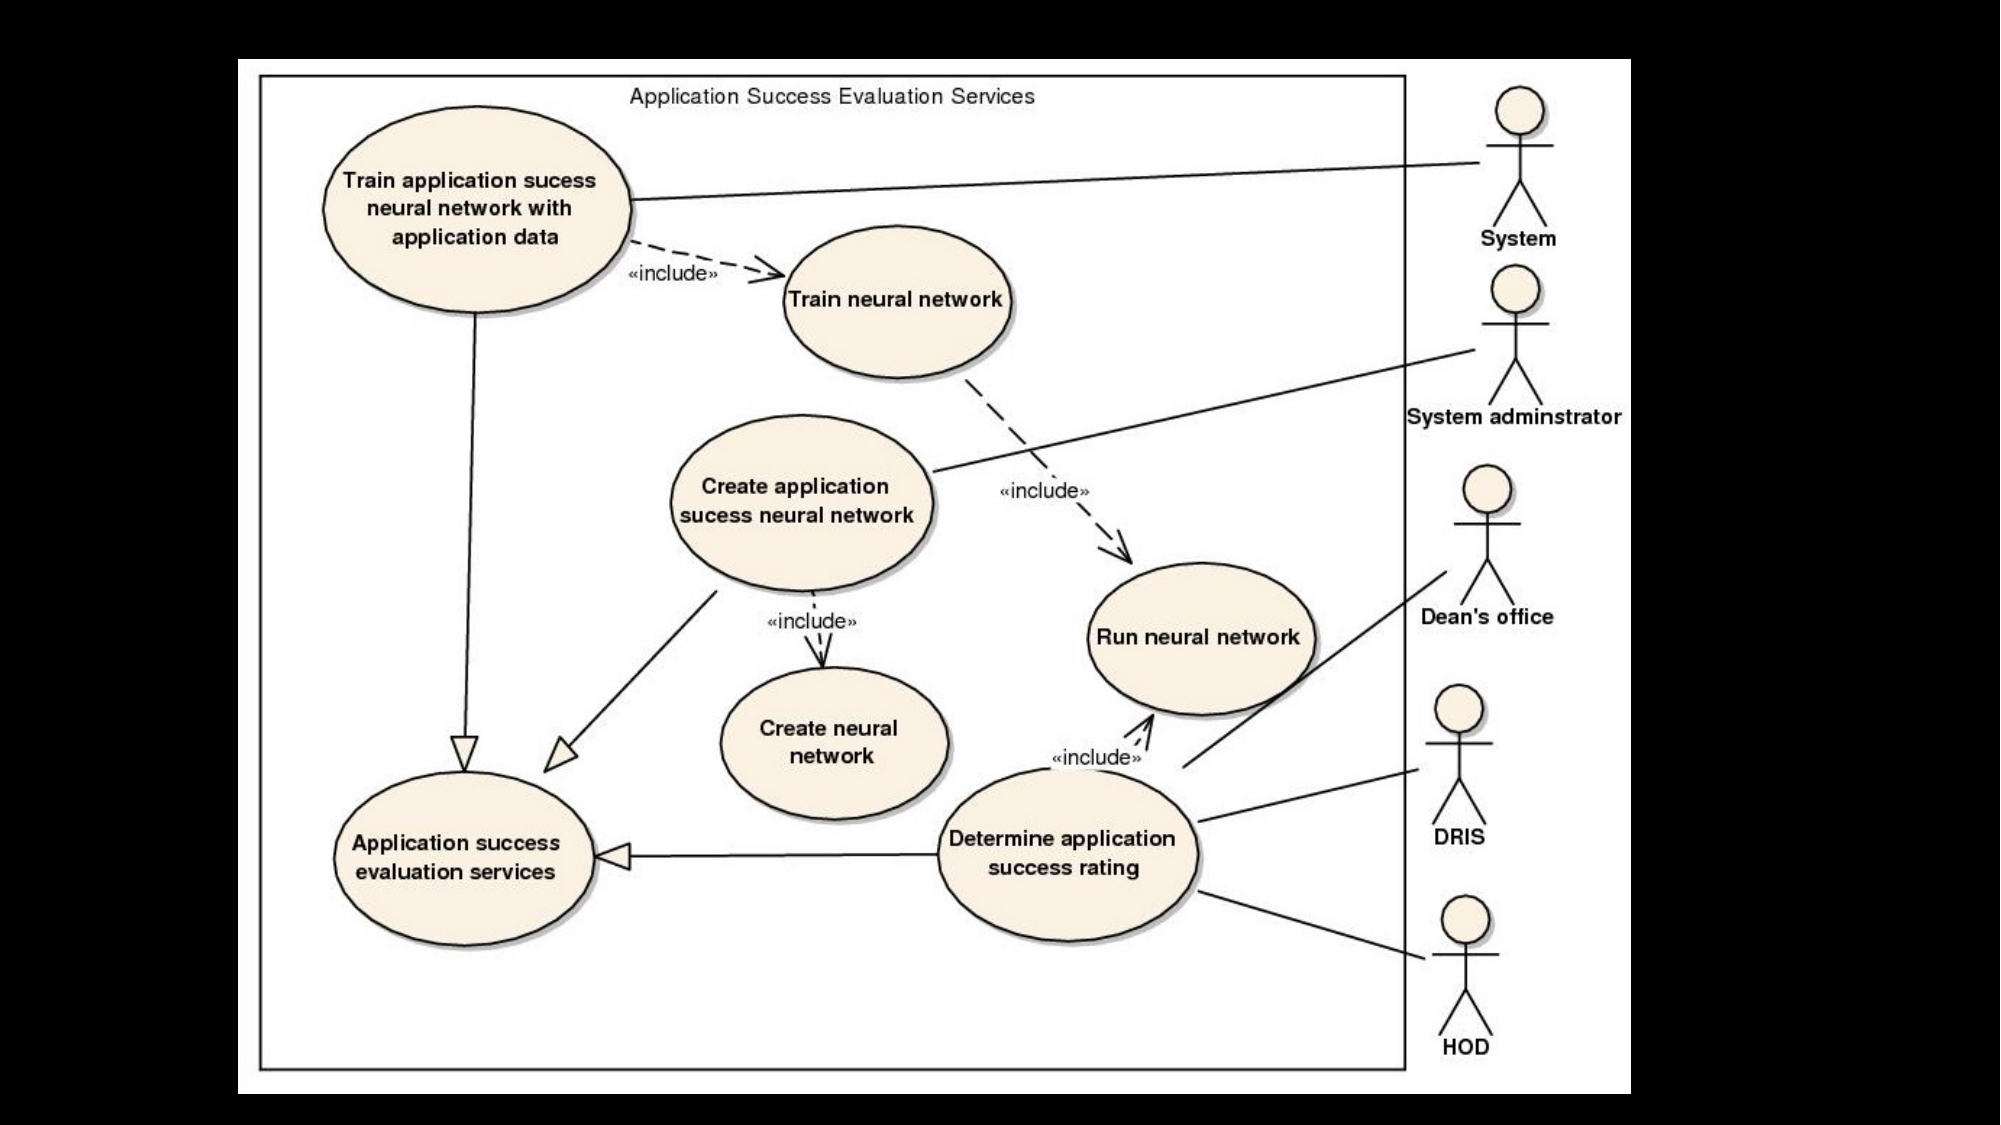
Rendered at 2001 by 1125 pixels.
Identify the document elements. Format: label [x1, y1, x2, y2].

list [238, 59, 1631, 1094]
